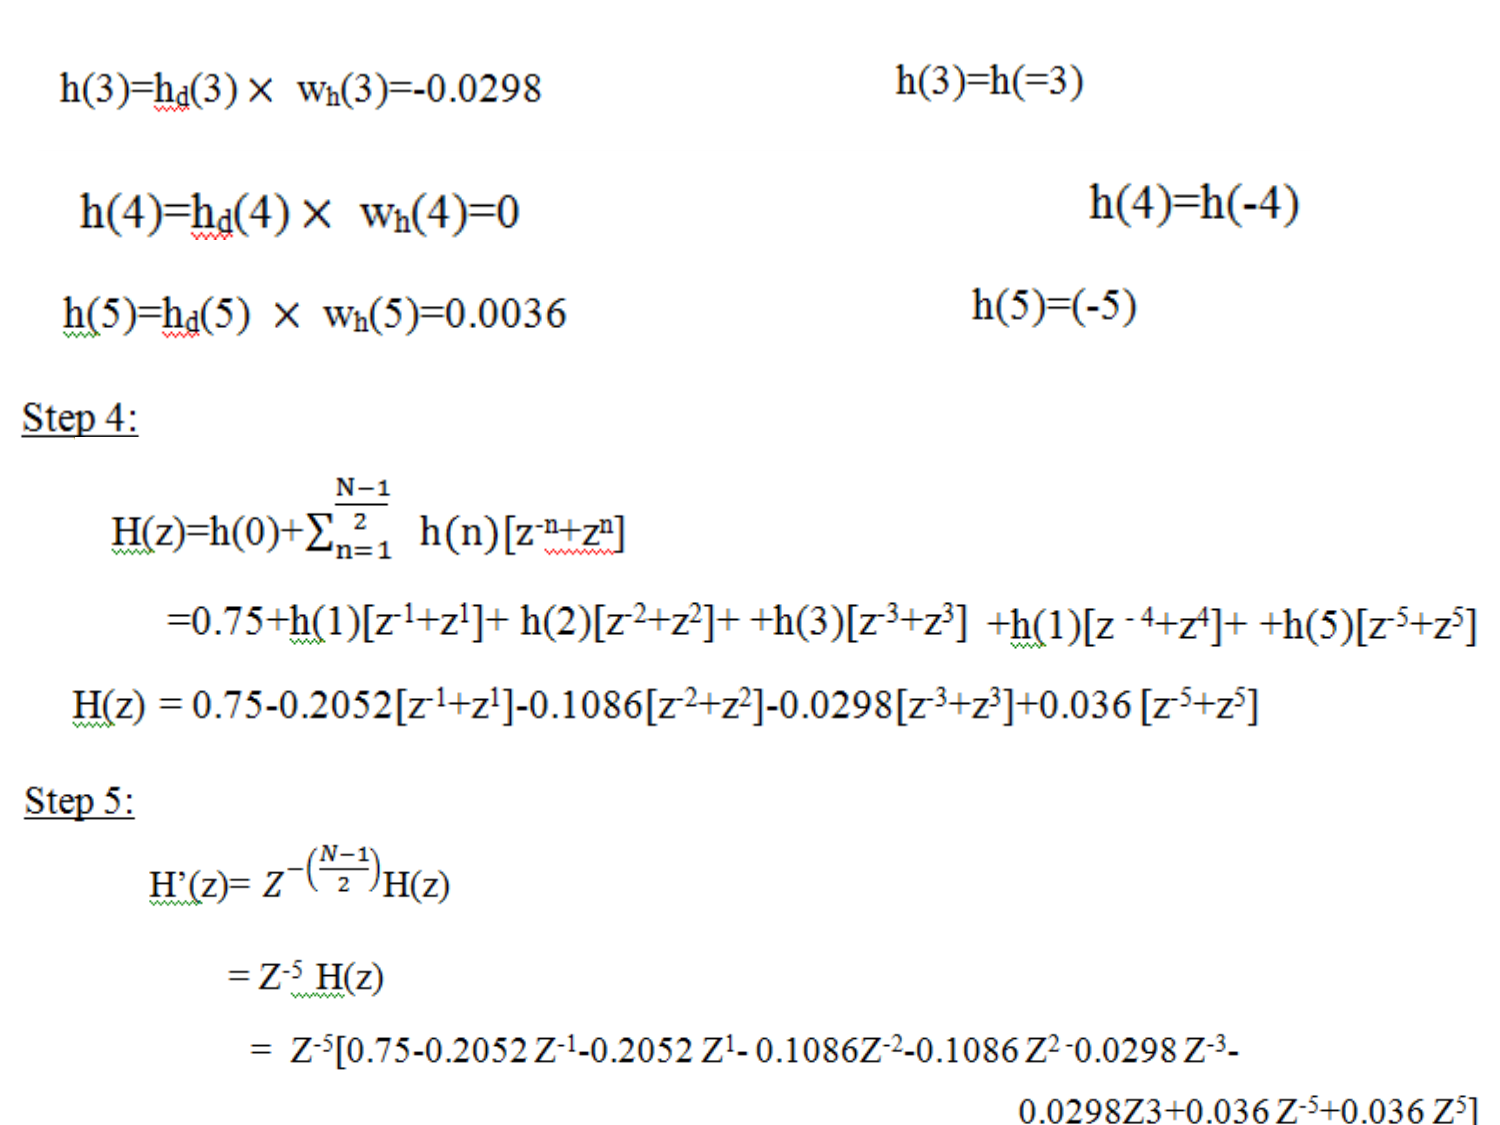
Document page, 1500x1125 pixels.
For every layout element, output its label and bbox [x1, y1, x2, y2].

picture [49, 587, 1489, 738]
picture [0, 774, 463, 916]
picture [237, 1016, 1487, 1125]
picture [37, 37, 1101, 128]
picture [37, 149, 1312, 241]
picture [0, 387, 641, 573]
picture [199, 937, 397, 1013]
picture [37, 249, 1150, 356]
